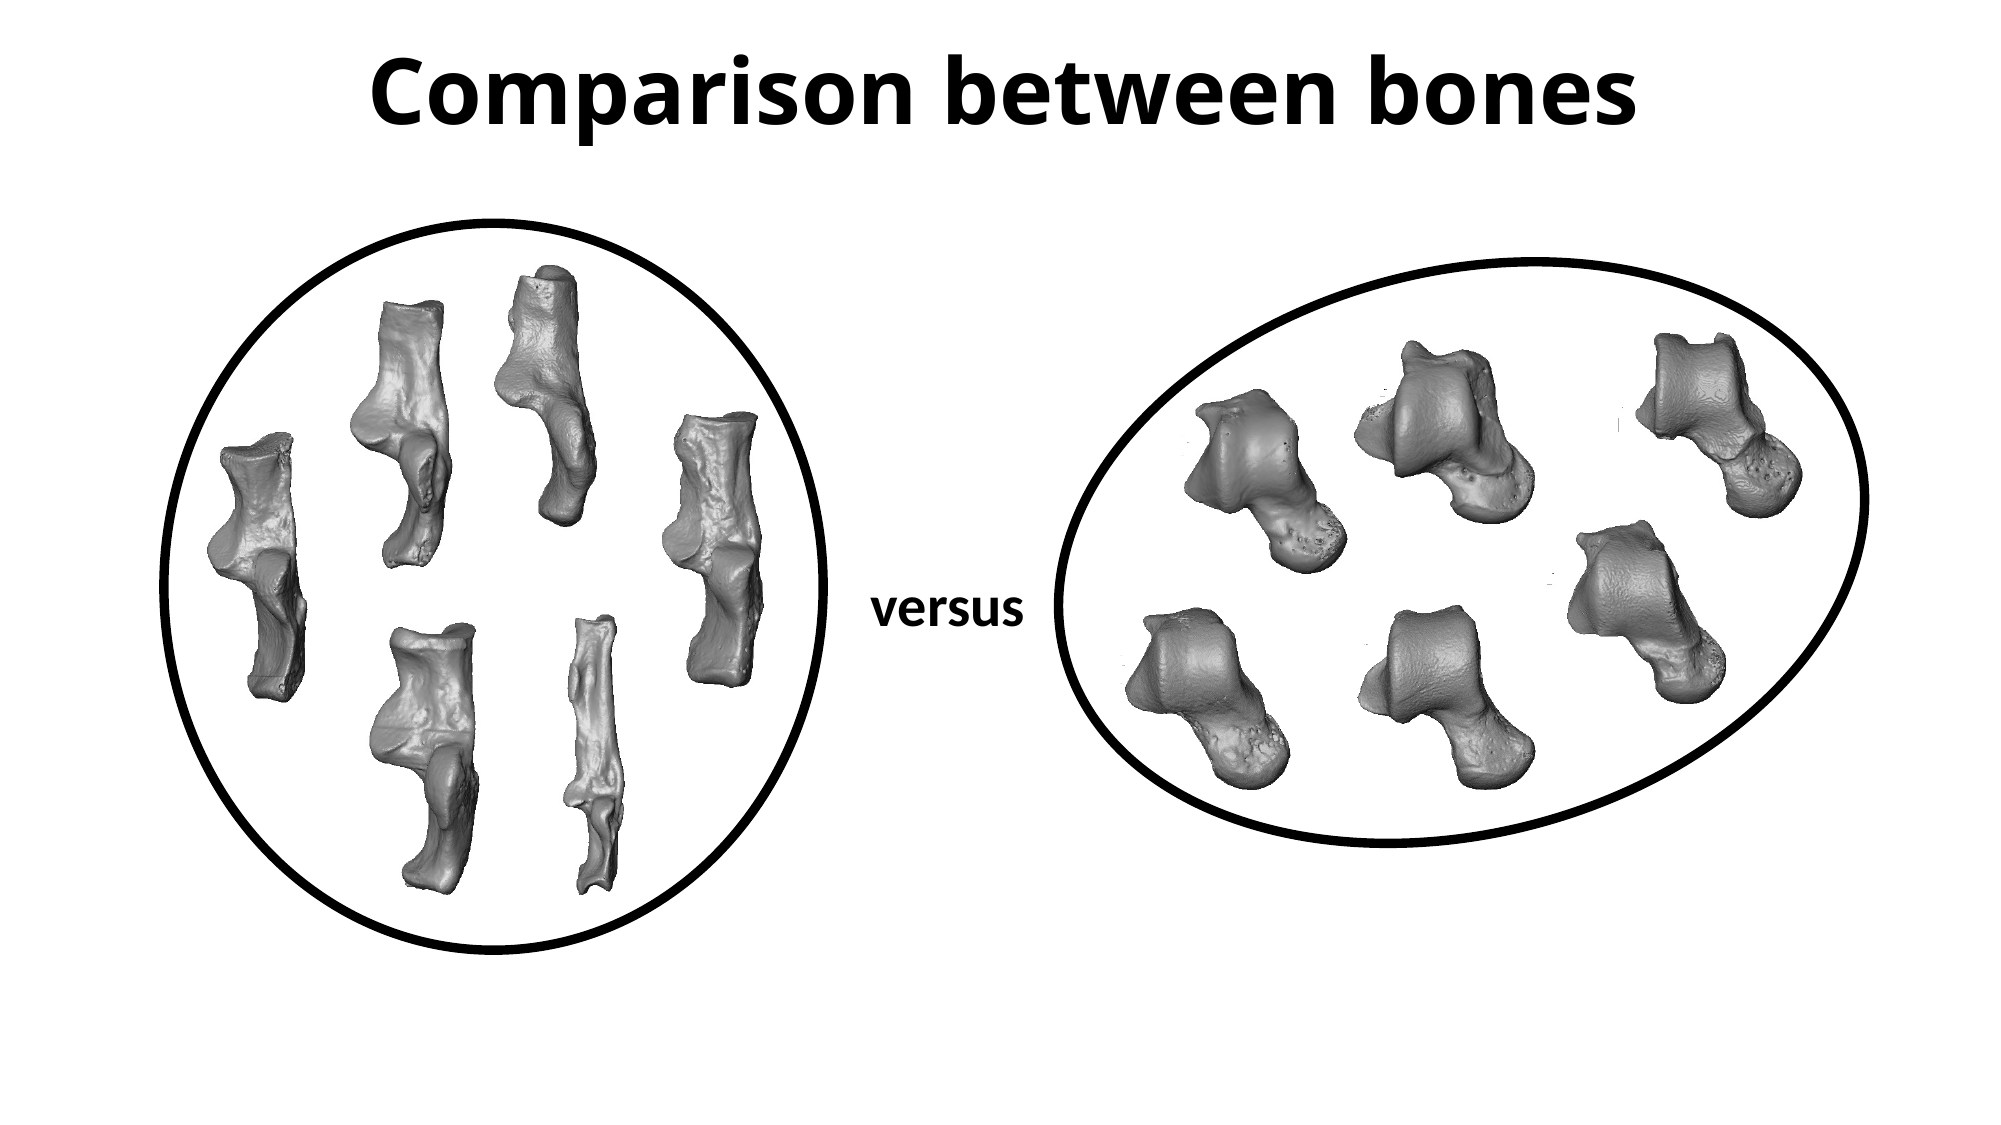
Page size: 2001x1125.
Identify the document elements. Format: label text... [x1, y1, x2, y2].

picture [1174, 338, 1539, 577]
picture [552, 612, 633, 900]
picture [656, 405, 769, 693]
title Comparison between bones [115, 1, 1893, 189]
text_box versus [856, 560, 1040, 646]
picture [485, 252, 608, 535]
text_box [1057, 260, 1866, 845]
picture [1114, 603, 1293, 794]
picture [365, 616, 486, 903]
text_box [162, 222, 825, 952]
picture [1354, 603, 1539, 794]
picture [1545, 330, 1805, 708]
picture [344, 290, 457, 578]
picture [202, 421, 313, 709]
